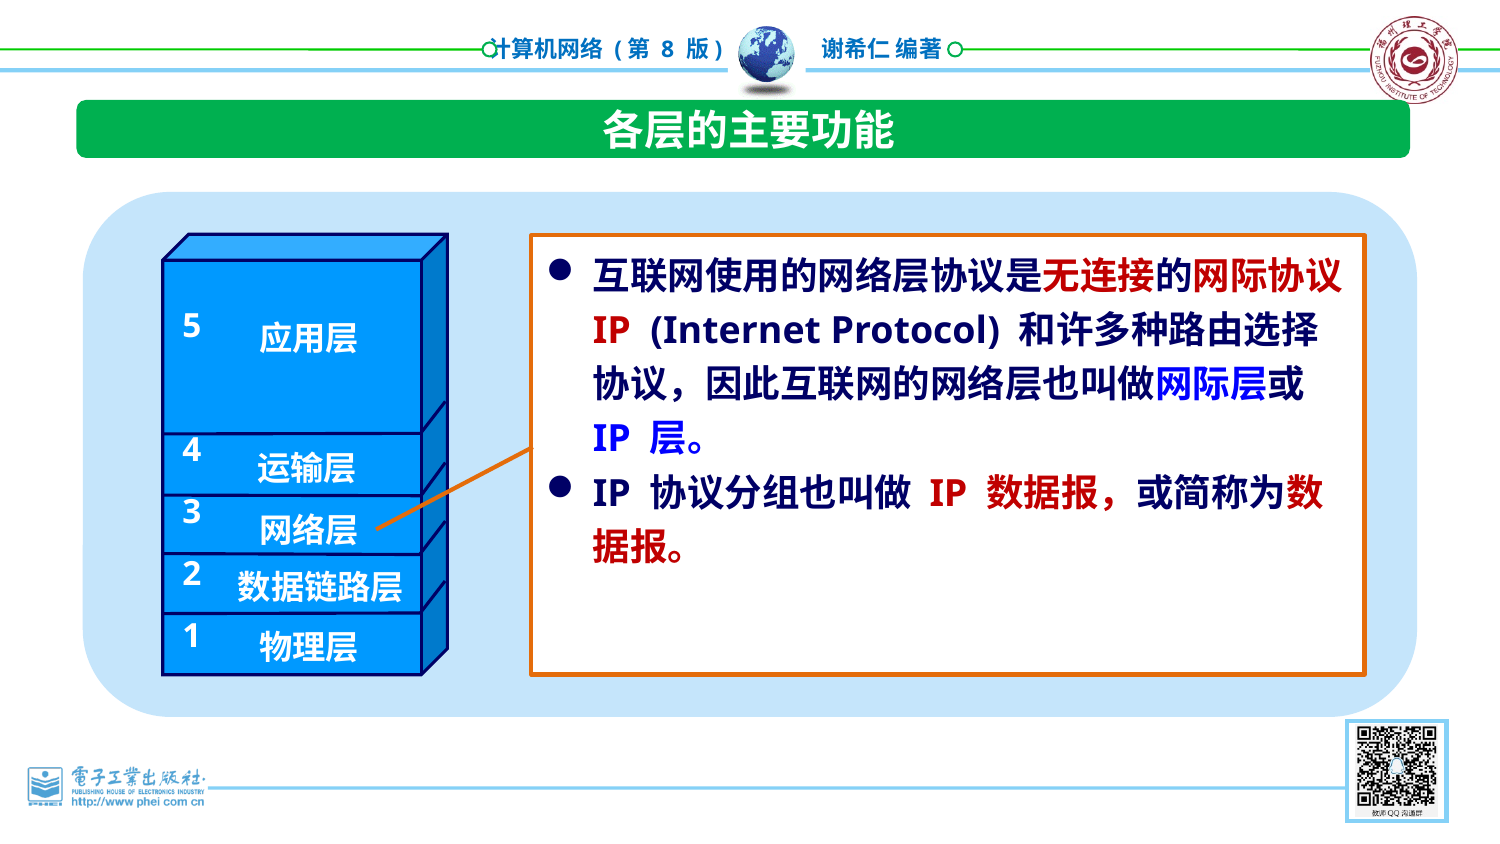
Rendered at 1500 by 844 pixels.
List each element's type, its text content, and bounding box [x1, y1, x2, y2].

list 各层的主要功能 [204, 99, 1293, 158]
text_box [161, 233, 448, 704]
text_box 互联网使用的网络层协议是无连接的网际协议 IP (Internet Protocol) 和许多种路由选择协议，因此互联网的网络层也叫做网际层或 IP 层。 IP 协议分组也叫做 IP 数据报，或简称为数据报。 [452, 233, 1367, 677]
picture [736, 24, 796, 99]
picture [23, 764, 208, 809]
picture [1355, 724, 1438, 817]
picture [1370, 16, 1458, 104]
text_box [80, 189, 1420, 720]
